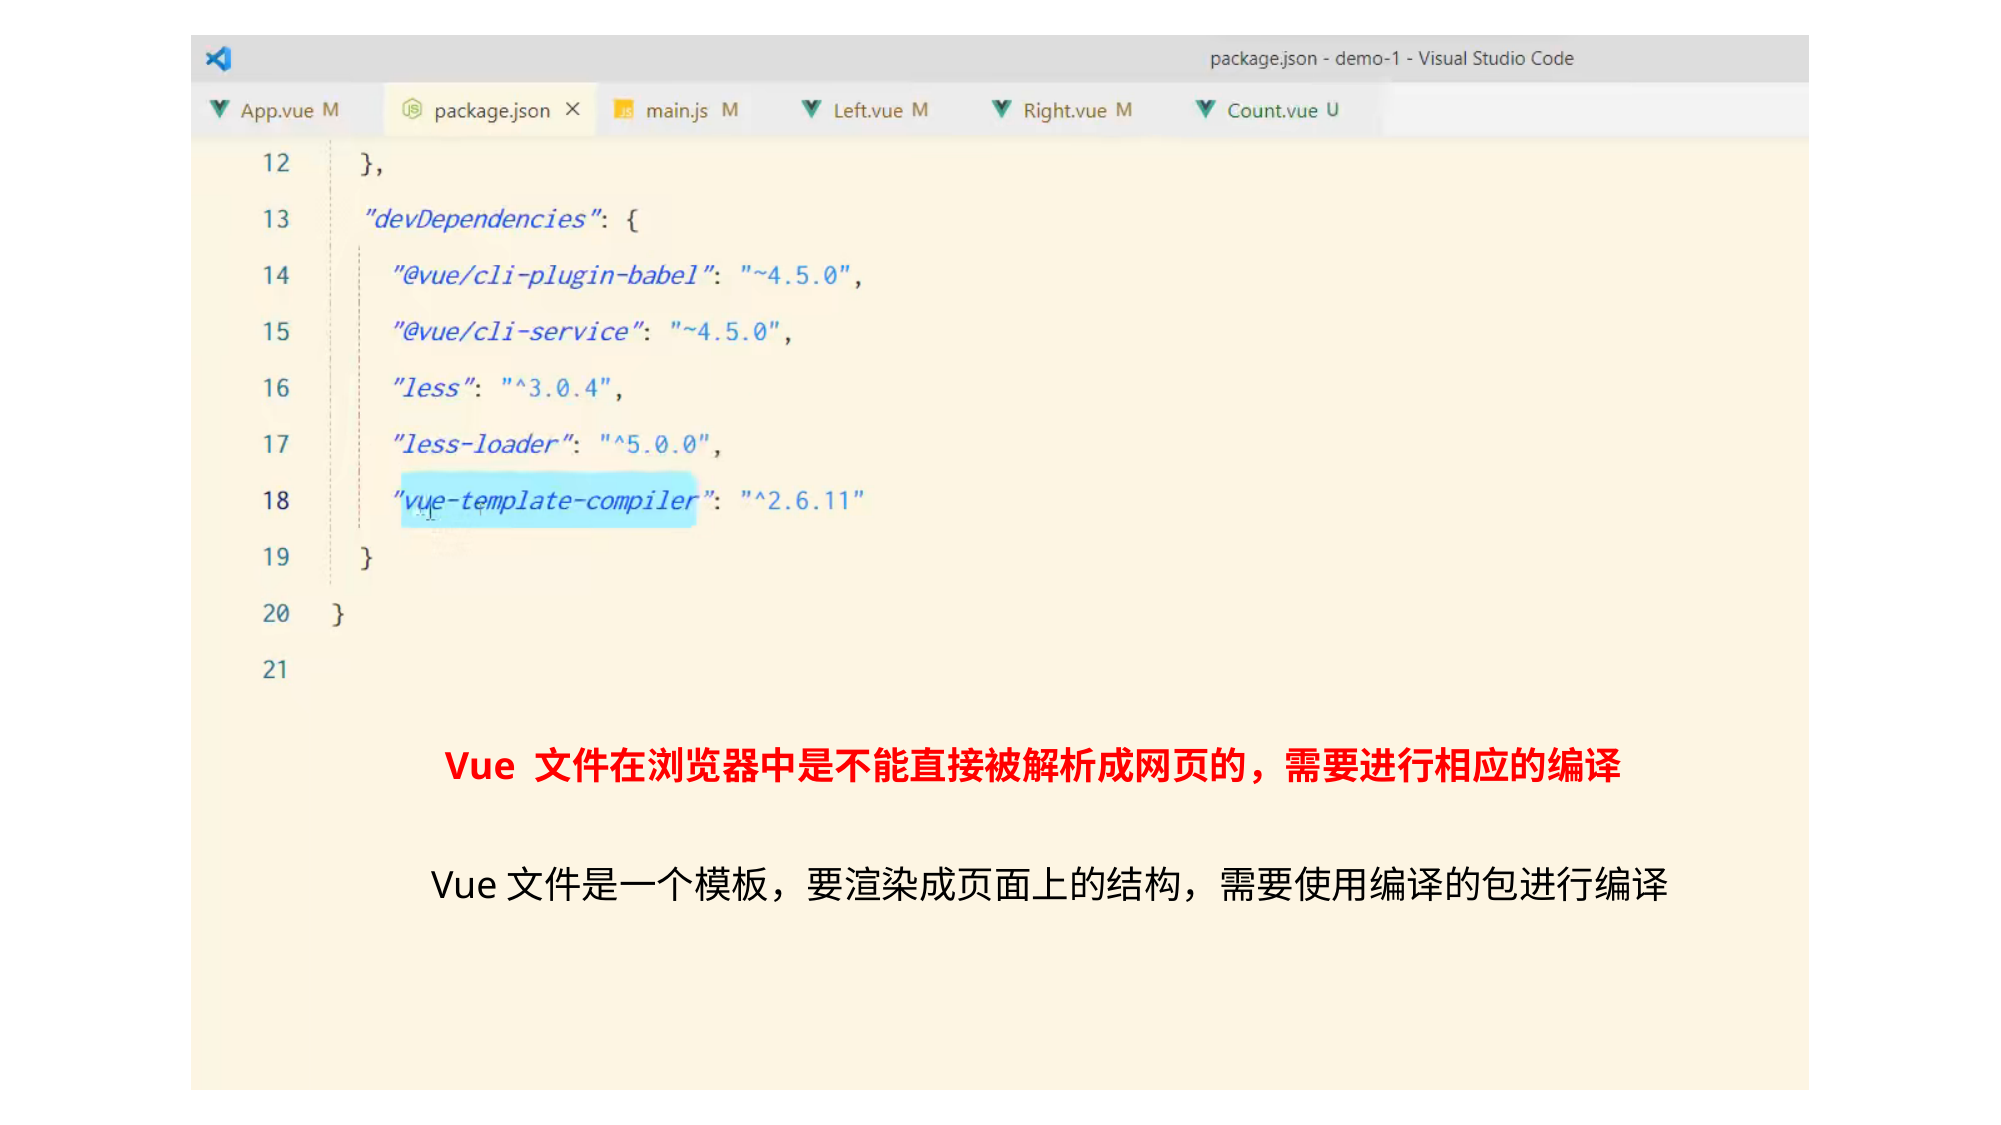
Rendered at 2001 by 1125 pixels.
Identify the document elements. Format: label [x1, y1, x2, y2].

picture [191, 35, 1809, 1090]
